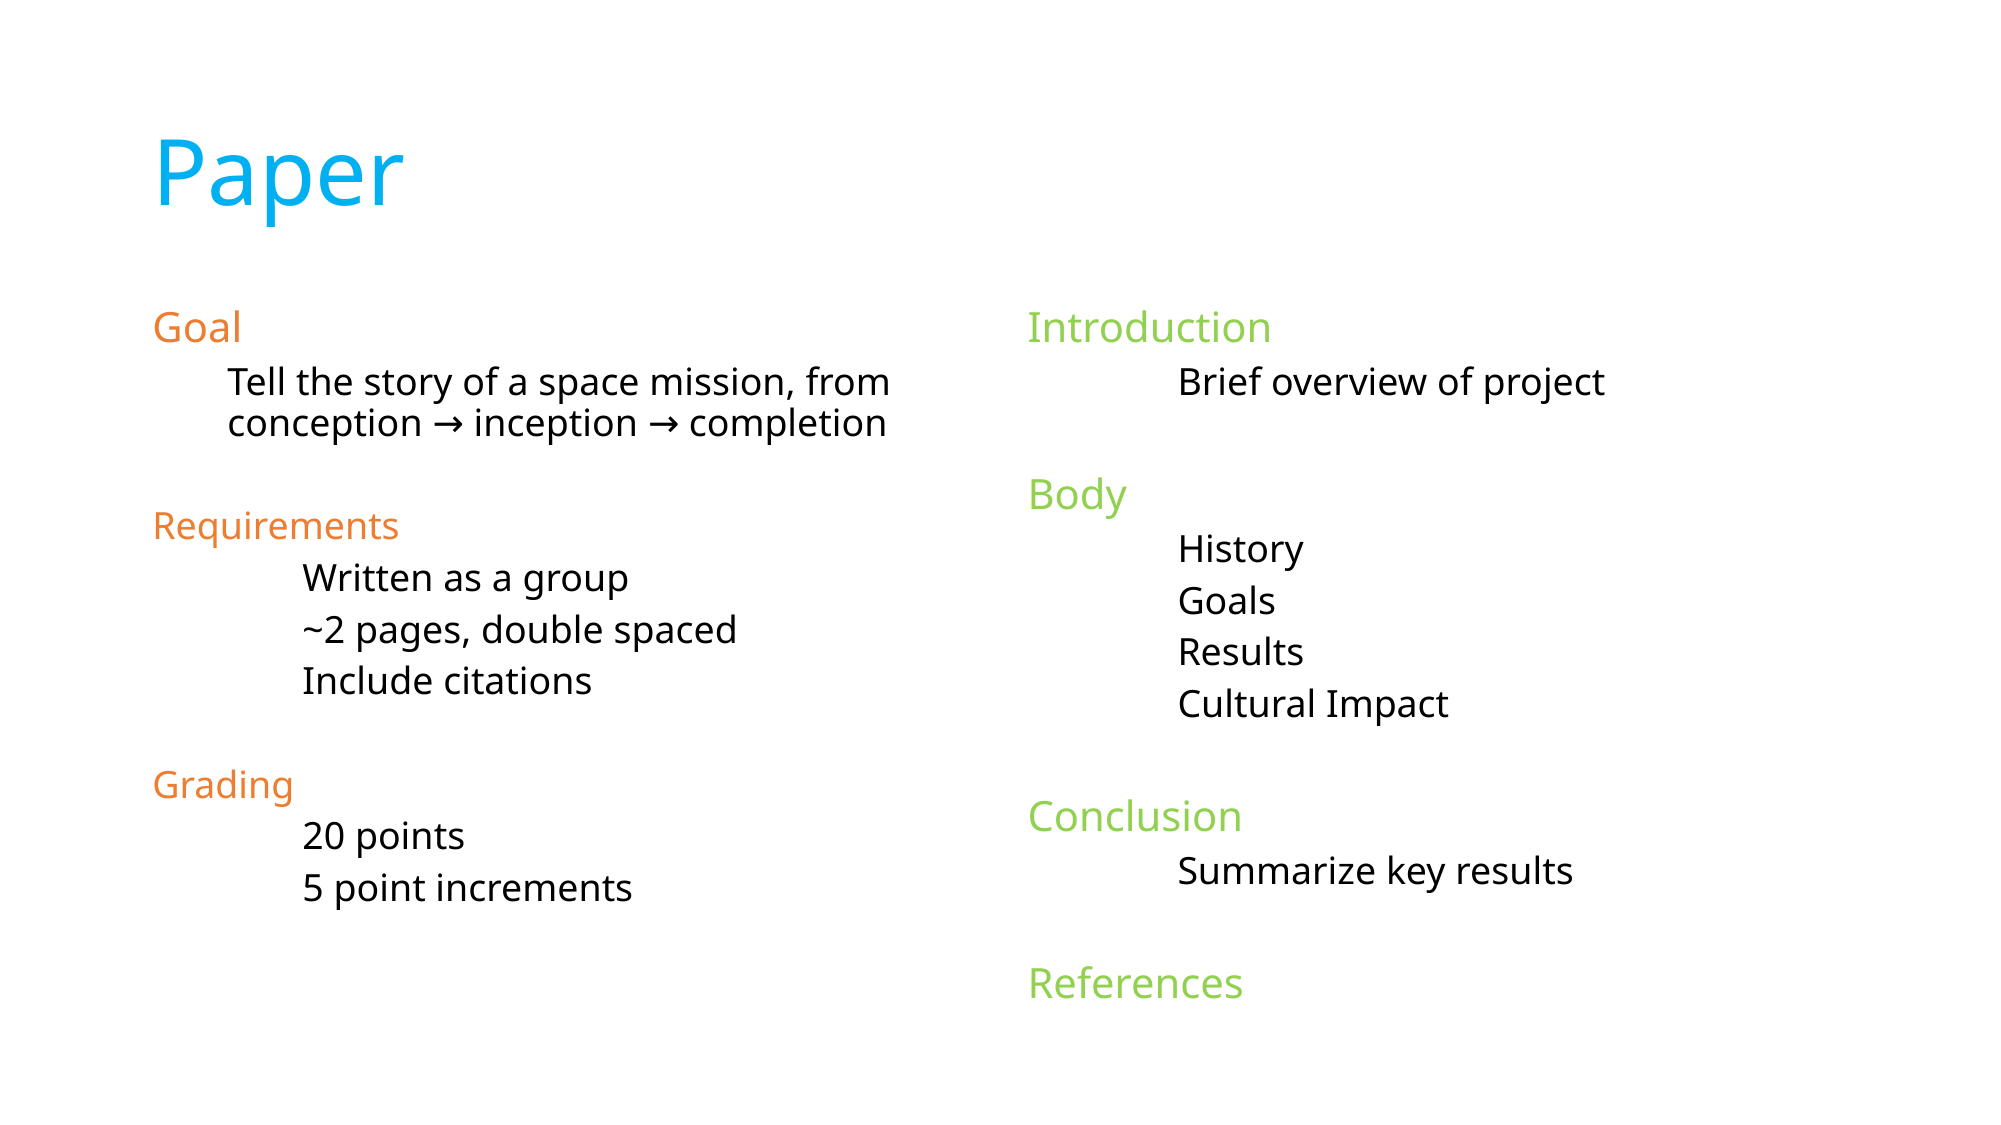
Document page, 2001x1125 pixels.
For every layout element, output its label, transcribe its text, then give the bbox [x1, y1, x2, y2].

title Paper [137, 59, 1863, 278]
list Introduction Brief overview of project Body History Goals Results Cultural Impact Conclusion Summarize key results References [1012, 299, 1863, 1066]
list Goal Tell the story of a space mission, from conception → inception → completion Requirements Written as a group ~2 pages, double spaced Include citations Grading 20 points 5 point increments [137, 299, 988, 1014]
